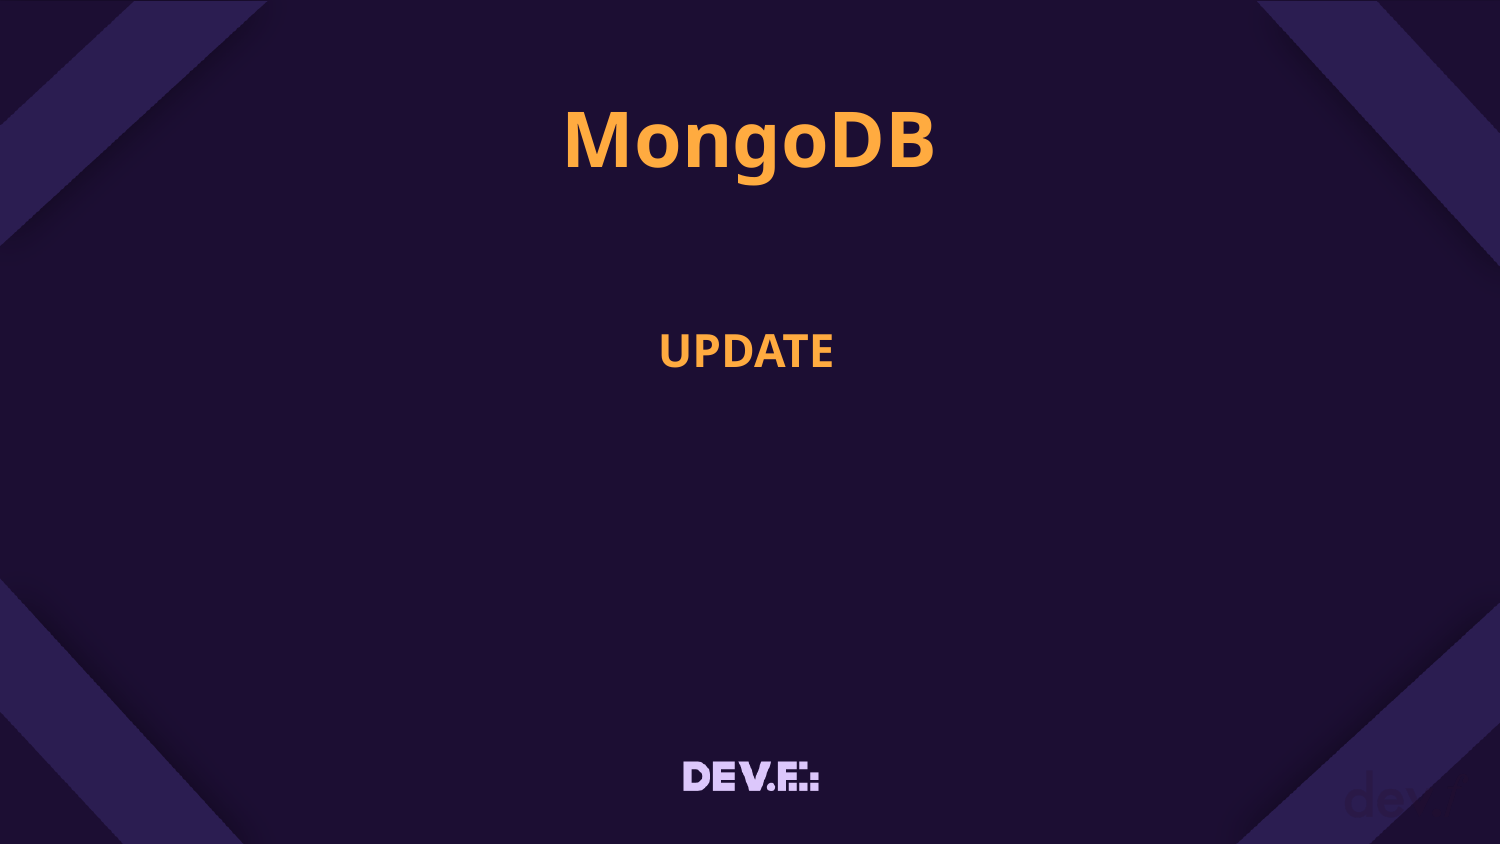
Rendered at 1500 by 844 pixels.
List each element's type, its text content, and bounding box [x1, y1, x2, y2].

picture [0, 0, 1500, 844]
subtitle UPDATE [201, 306, 1291, 665]
title MongoDB [311, 75, 1189, 195]
